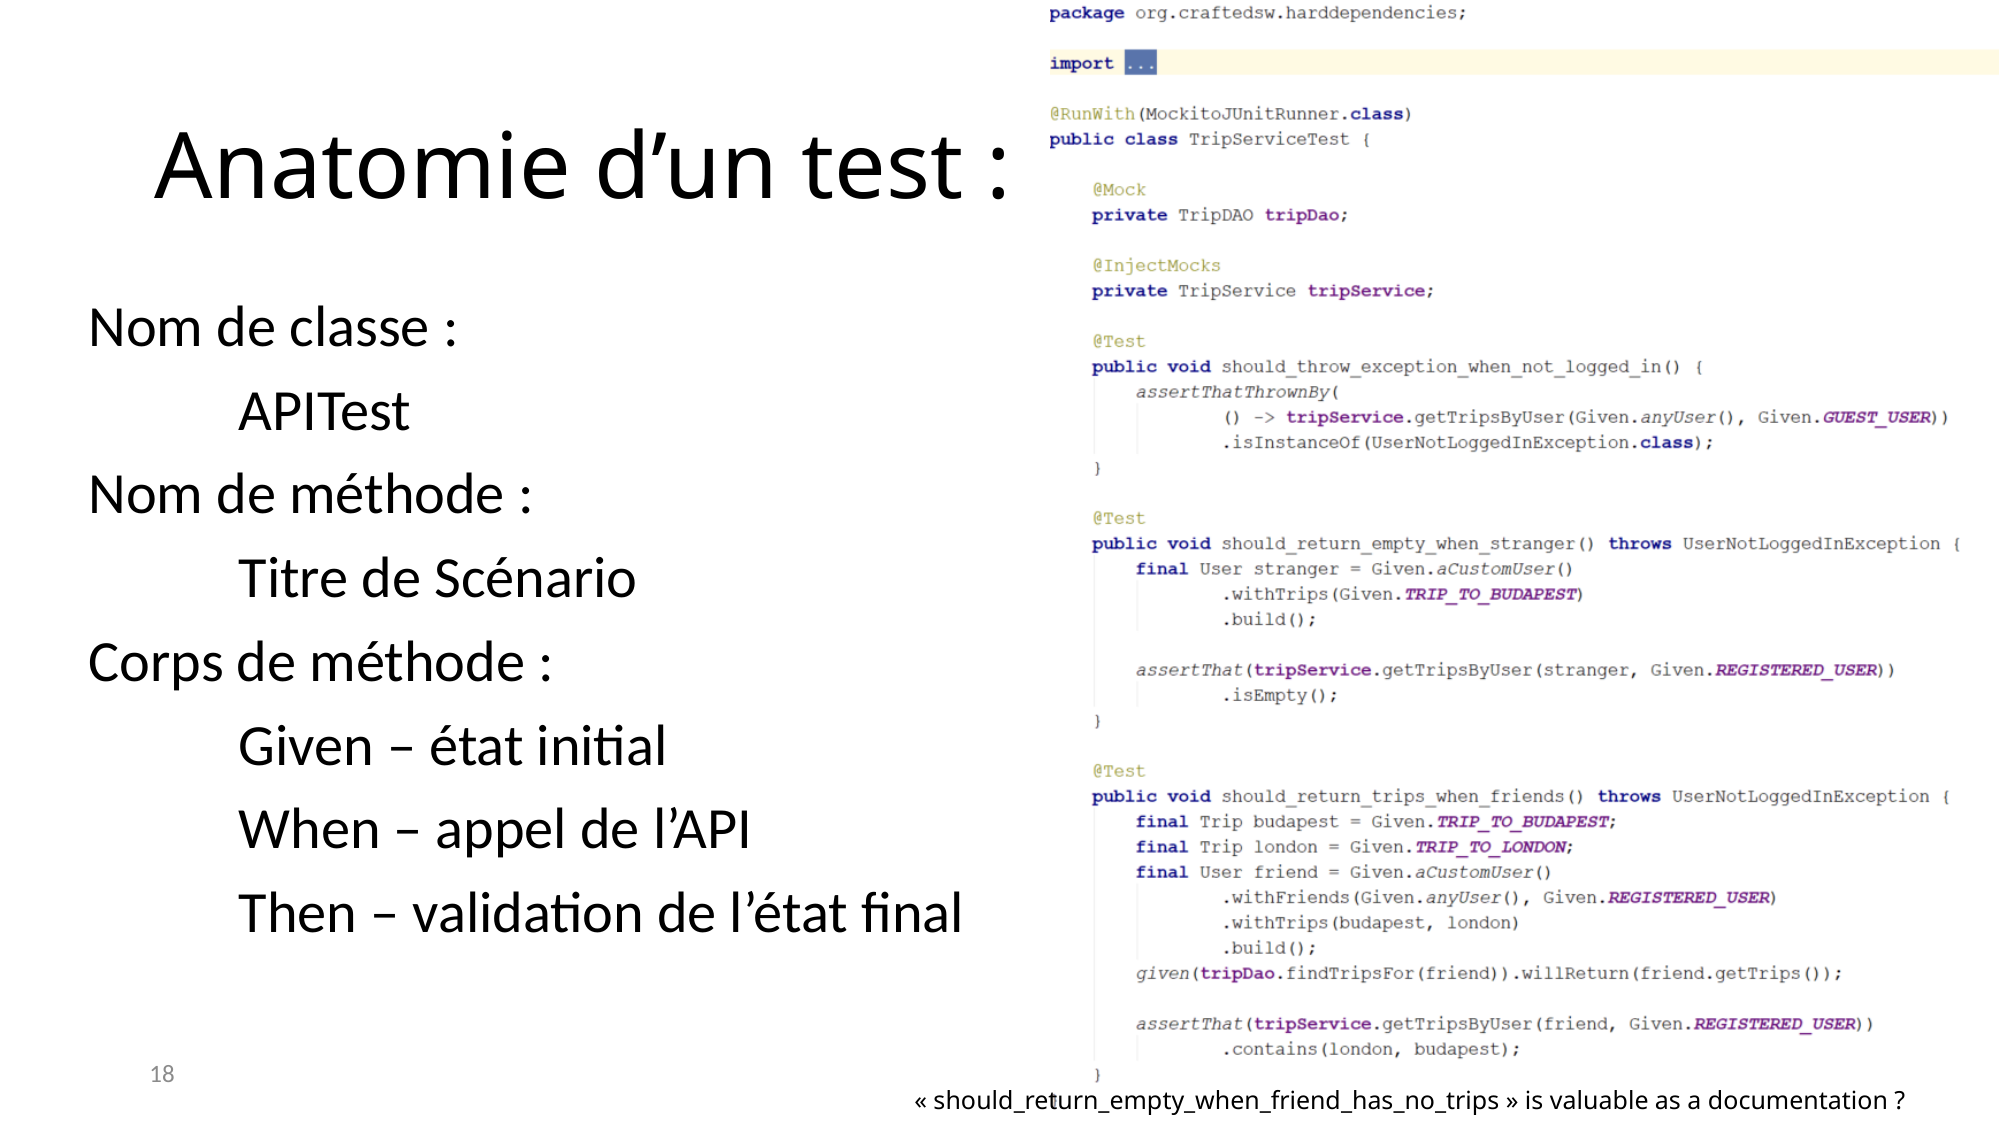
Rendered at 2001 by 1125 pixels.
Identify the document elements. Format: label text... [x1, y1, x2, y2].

text_box Anatomie d’un test : [139, 59, 1050, 278]
text_box « should_return_empty_when_friend_has_no_trips » is valuable as a documentation ? [899, 1077, 1050, 1122]
picture [1050, 0, 1999, 1125]
list Nom de classe : APITest Nom de méthode : Titre de Scénario Corps de méthode : Given – état initial When – appel de l’API Then – validation de l’état final [73, 288, 1050, 1003]
text_box 18 [134, 1042, 588, 1103]
